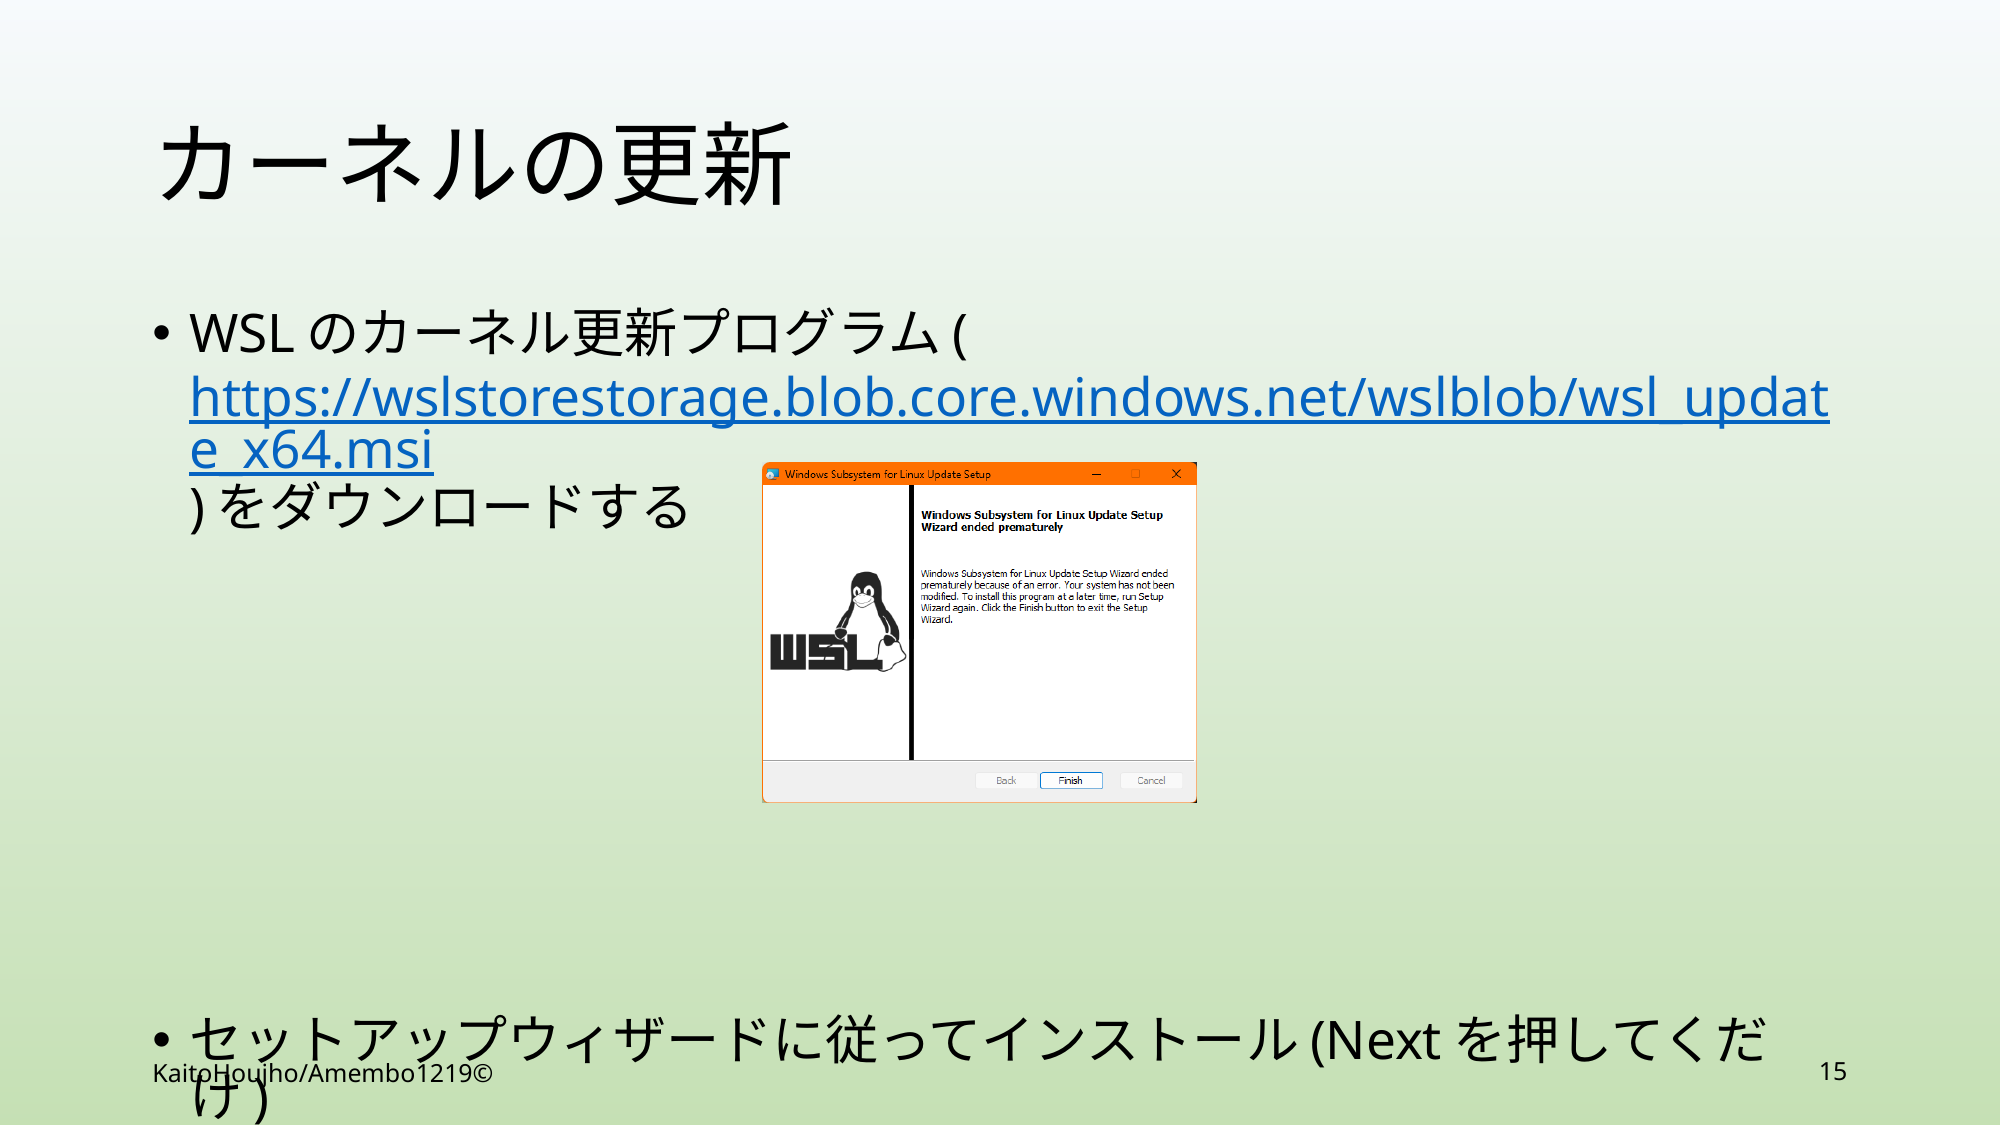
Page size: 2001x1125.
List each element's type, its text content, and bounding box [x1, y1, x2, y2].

list WSLのカーネル更新プログラム(https://wslstorestorage.blob.core.windows.net/wslblob/wsl_update_x64.msi)をダウンロードする セットアップウィザードに従ってインストール(Nextを押してくだけ) [137, 299, 1863, 1085]
picture [762, 462, 1197, 803]
title カーネルの更新 [137, 59, 1863, 278]
slide_number 15 [1412, 1042, 1863, 1103]
slide_number KaitoHoujho/Amembo1219© [137, 1042, 588, 1103]
